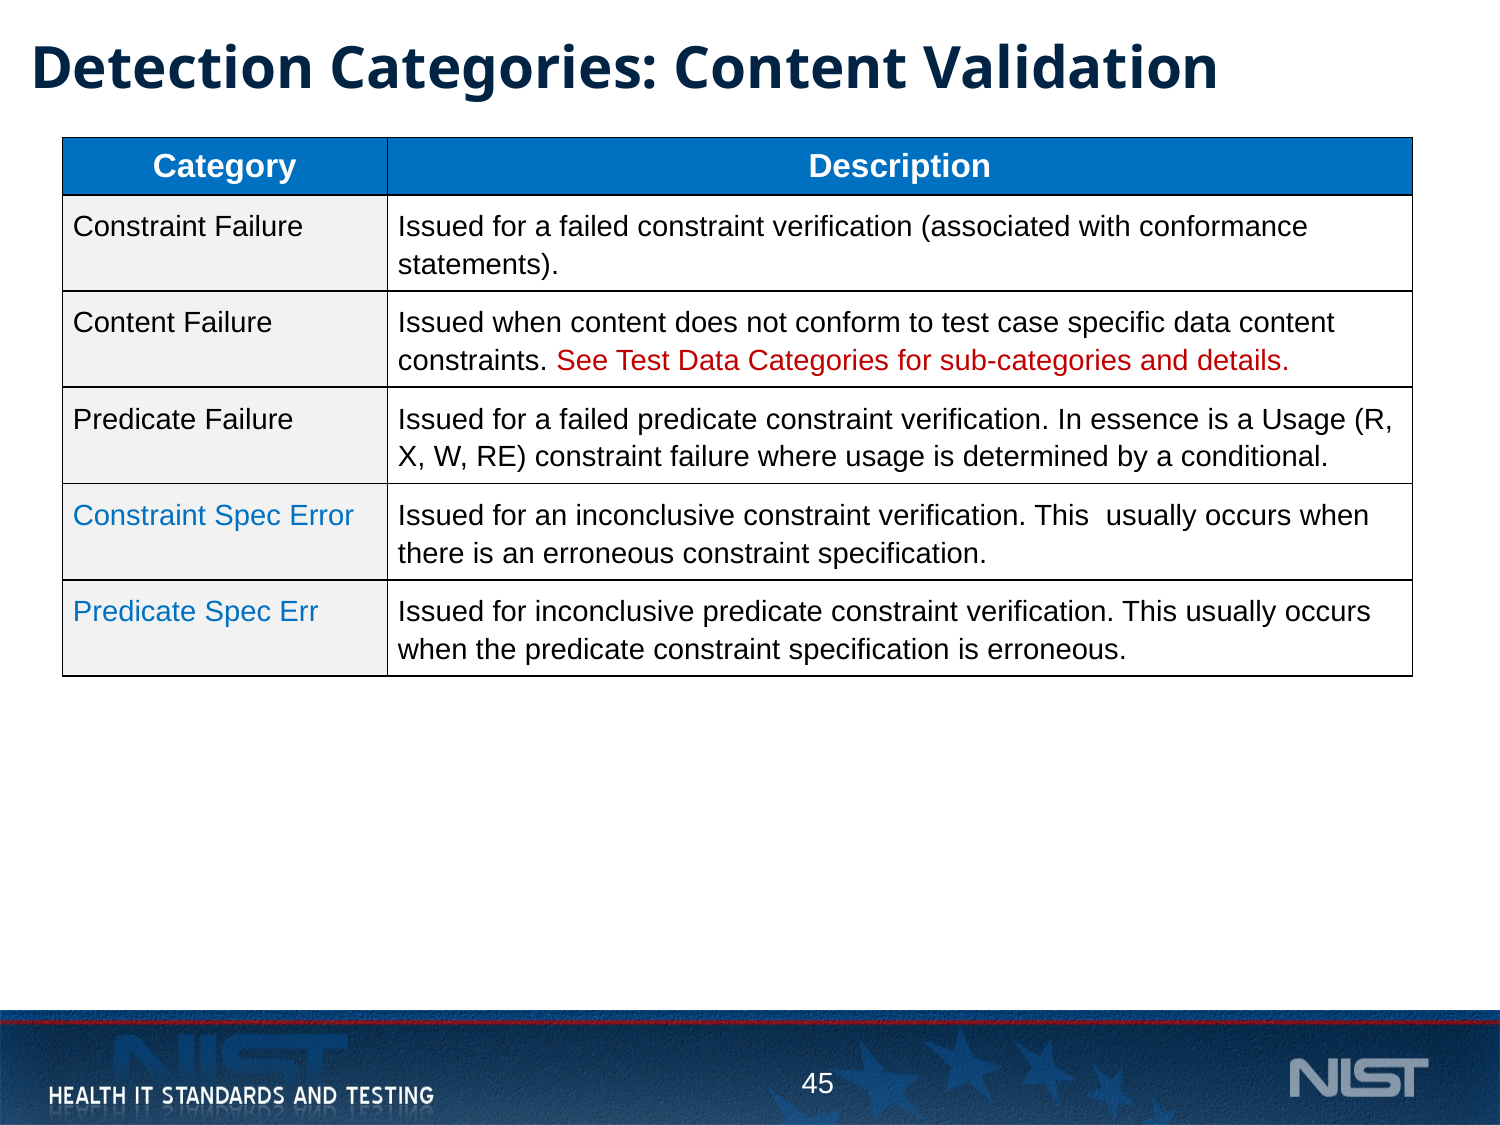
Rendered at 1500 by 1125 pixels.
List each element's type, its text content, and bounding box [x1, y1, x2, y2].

table_cell Predicate Spec Err [63, 581, 387, 675]
table_cell Content Failure [63, 292, 387, 386]
table_cell Issued when content does not conform to test case specific data content constraints. See Test Data Categories for sub-categories and details. [388, 292, 1412, 386]
table_cell Issued for an inconclusive constraint verification. This usually occurs when there is an erroneous constraint specification. [388, 484, 1412, 579]
table_header Description [388, 138, 1412, 194]
table_cell Constraint Spec Error [63, 484, 387, 579]
title Detection Categories: Content Validation [14, 22, 1366, 108]
picture [0, 1010, 1500, 1125]
slide_number 45 [642, 1056, 994, 1125]
table_cell Predicate Failure [63, 388, 387, 483]
table_header Category [63, 138, 387, 194]
table_cell Issued for a failed predicate constraint verification. In essence is a Usage (R, X, W, RE) constraint failure where usage is determined by a conditional. [388, 388, 1412, 483]
table_cell Constraint Failure [63, 196, 387, 290]
table_cell Issued for inconclusive predicate constraint verification. This usually occurs when the predicate constraint specification is erroneous. [388, 581, 1412, 675]
table_cell Issued for a failed constraint verification (associated with conformance statements). [388, 196, 1412, 290]
